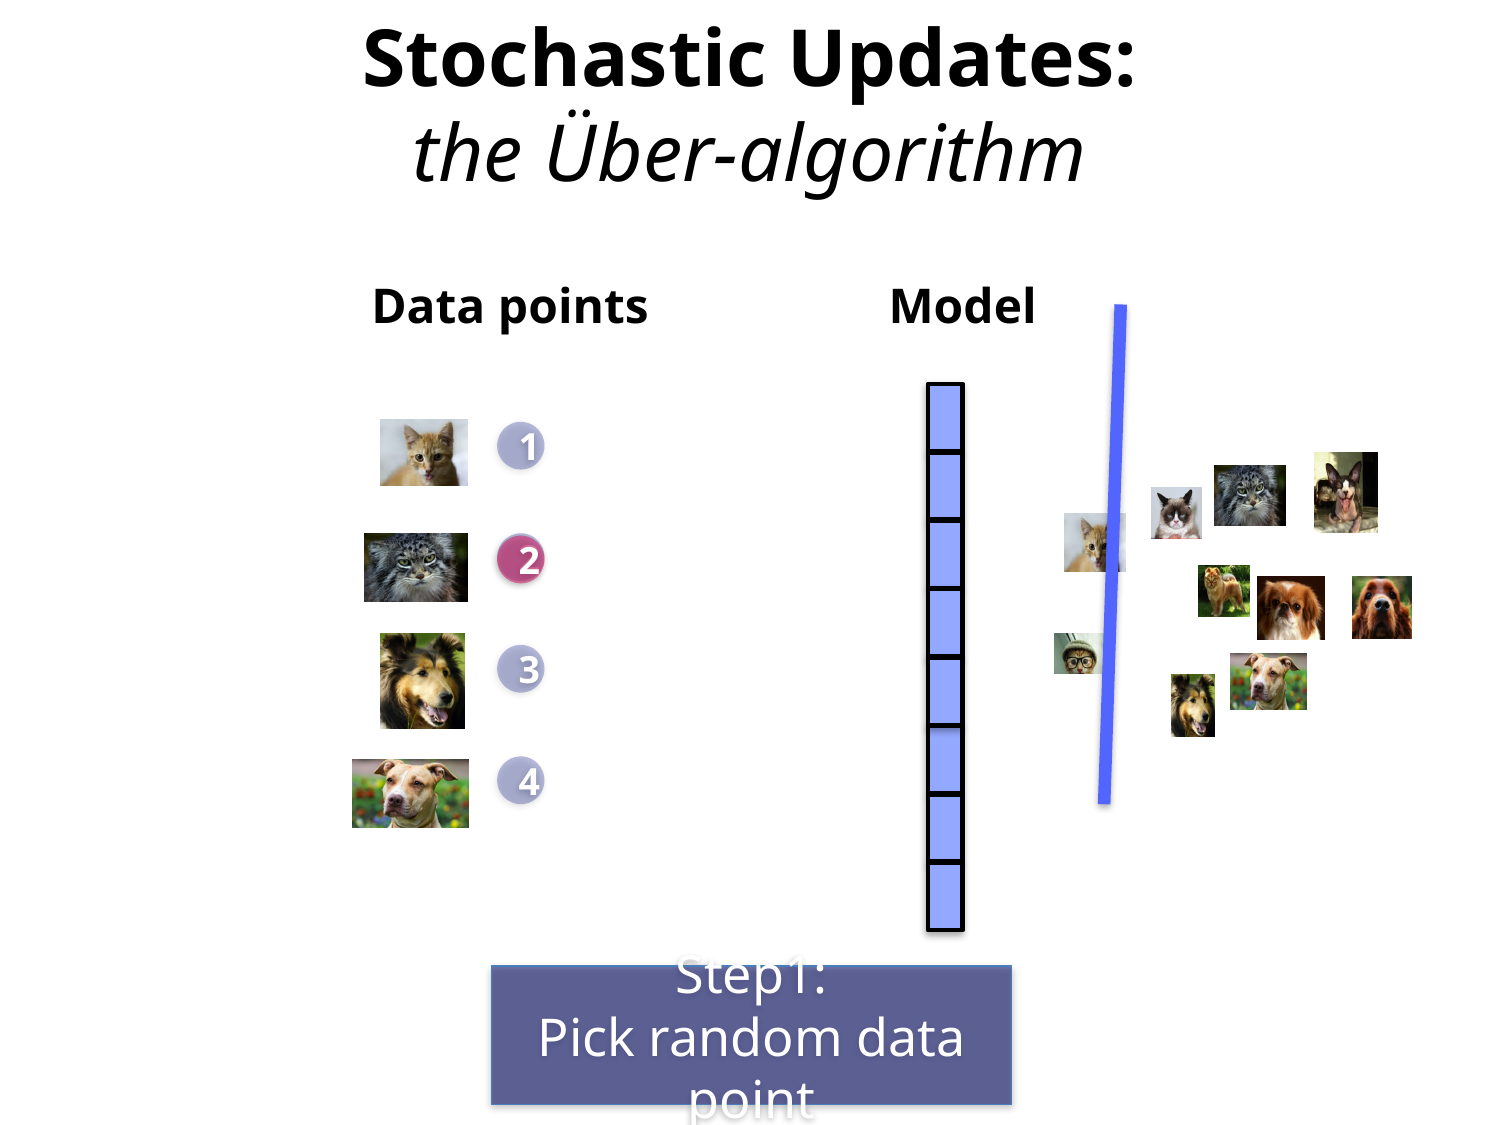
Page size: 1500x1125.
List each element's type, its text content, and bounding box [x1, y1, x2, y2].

text_box 3 [496, 644, 546, 694]
text_box [927, 657, 963, 726]
text_box Model [804, 268, 1121, 341]
picture [364, 533, 468, 603]
text_box [927, 520, 963, 588]
text_box [927, 793, 963, 862]
text_box [927, 452, 963, 520]
text_box 2 [496, 534, 546, 585]
picture [380, 419, 468, 486]
title Stochastic Updates: the Über-algorithm [0, 0, 1500, 206]
text_box [927, 862, 963, 931]
picture [351, 759, 470, 828]
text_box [1054, 304, 1412, 805]
text_box Data points [351, 268, 668, 341]
text_box [927, 383, 963, 451]
text_box [927, 734, 963, 793]
text_box 1 [496, 421, 546, 471]
text_box Step1: Pick random data point [491, 965, 1012, 1105]
text_box 4 [496, 755, 546, 805]
text_box [927, 588, 963, 656]
picture [380, 631, 466, 729]
